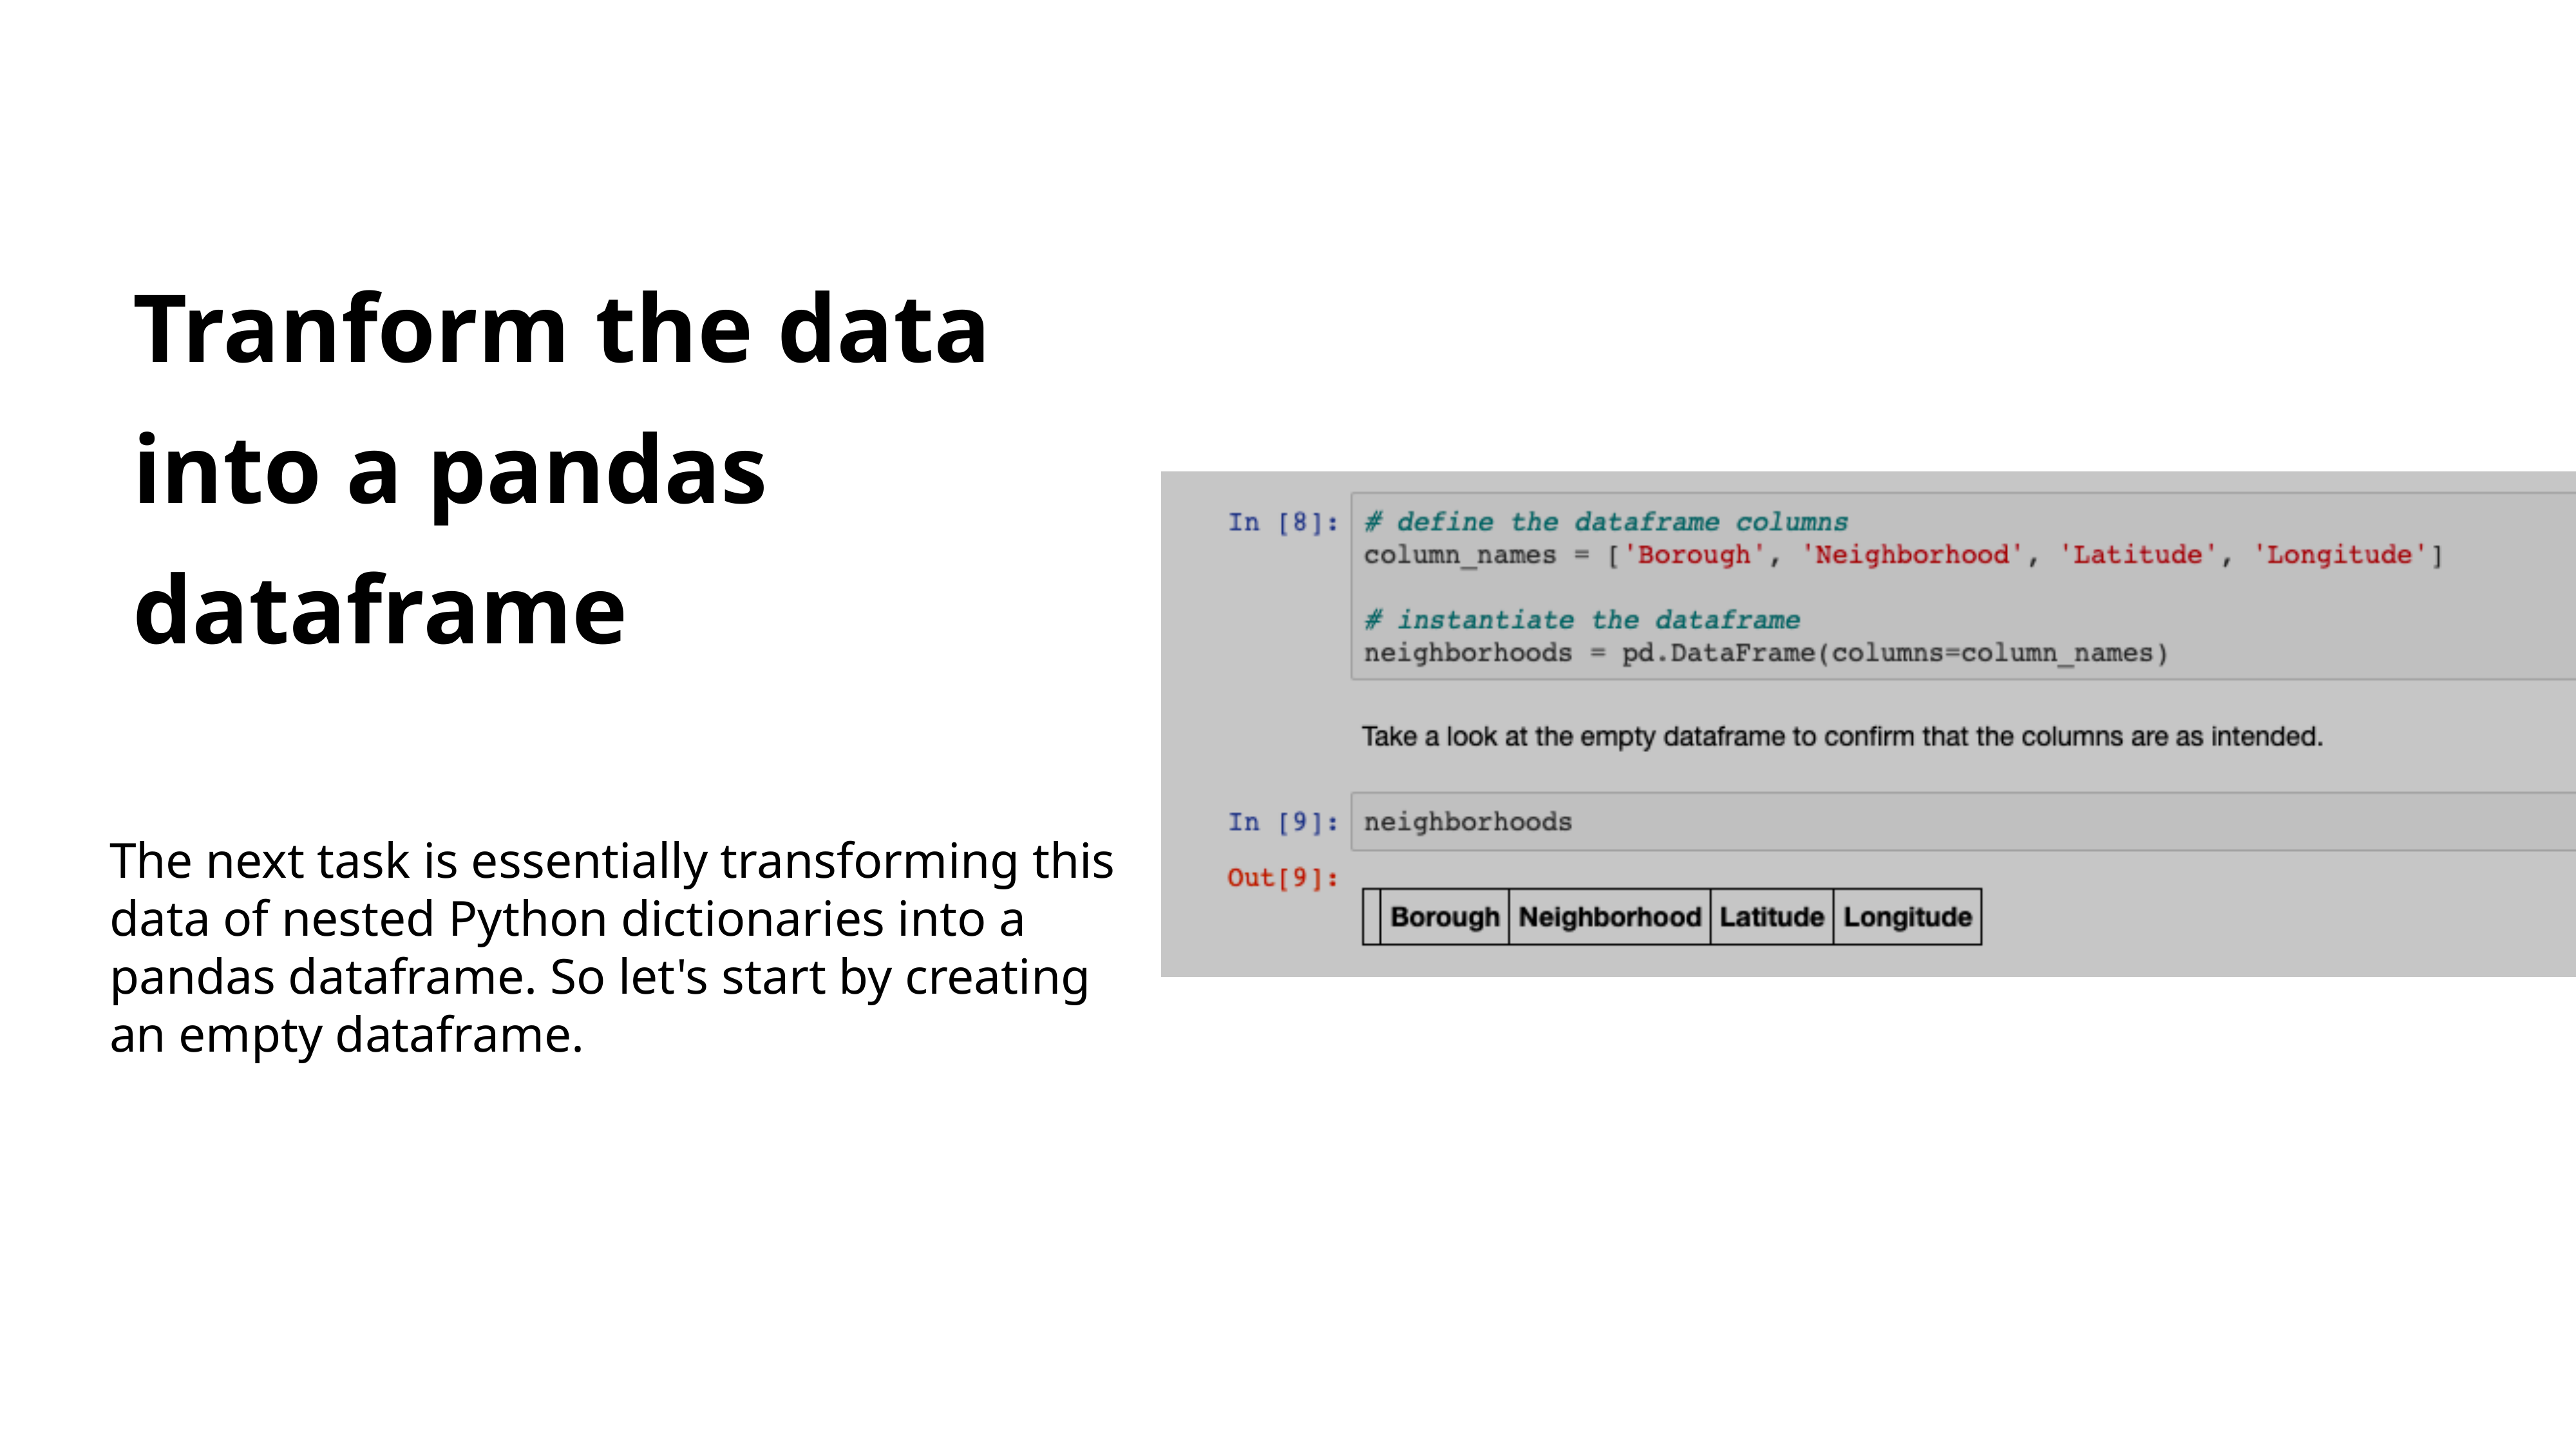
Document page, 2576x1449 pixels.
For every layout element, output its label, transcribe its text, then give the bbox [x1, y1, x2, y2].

list The next task is essentially transforming this data of nested Python dictionaries into a pandas dataframe. So let's start by creating an empty dataframe. [104, 824, 1138, 1394]
title Tranform the data into a pandas dataframe [127, 46, 1161, 668]
picture [1161, 471, 2576, 978]
